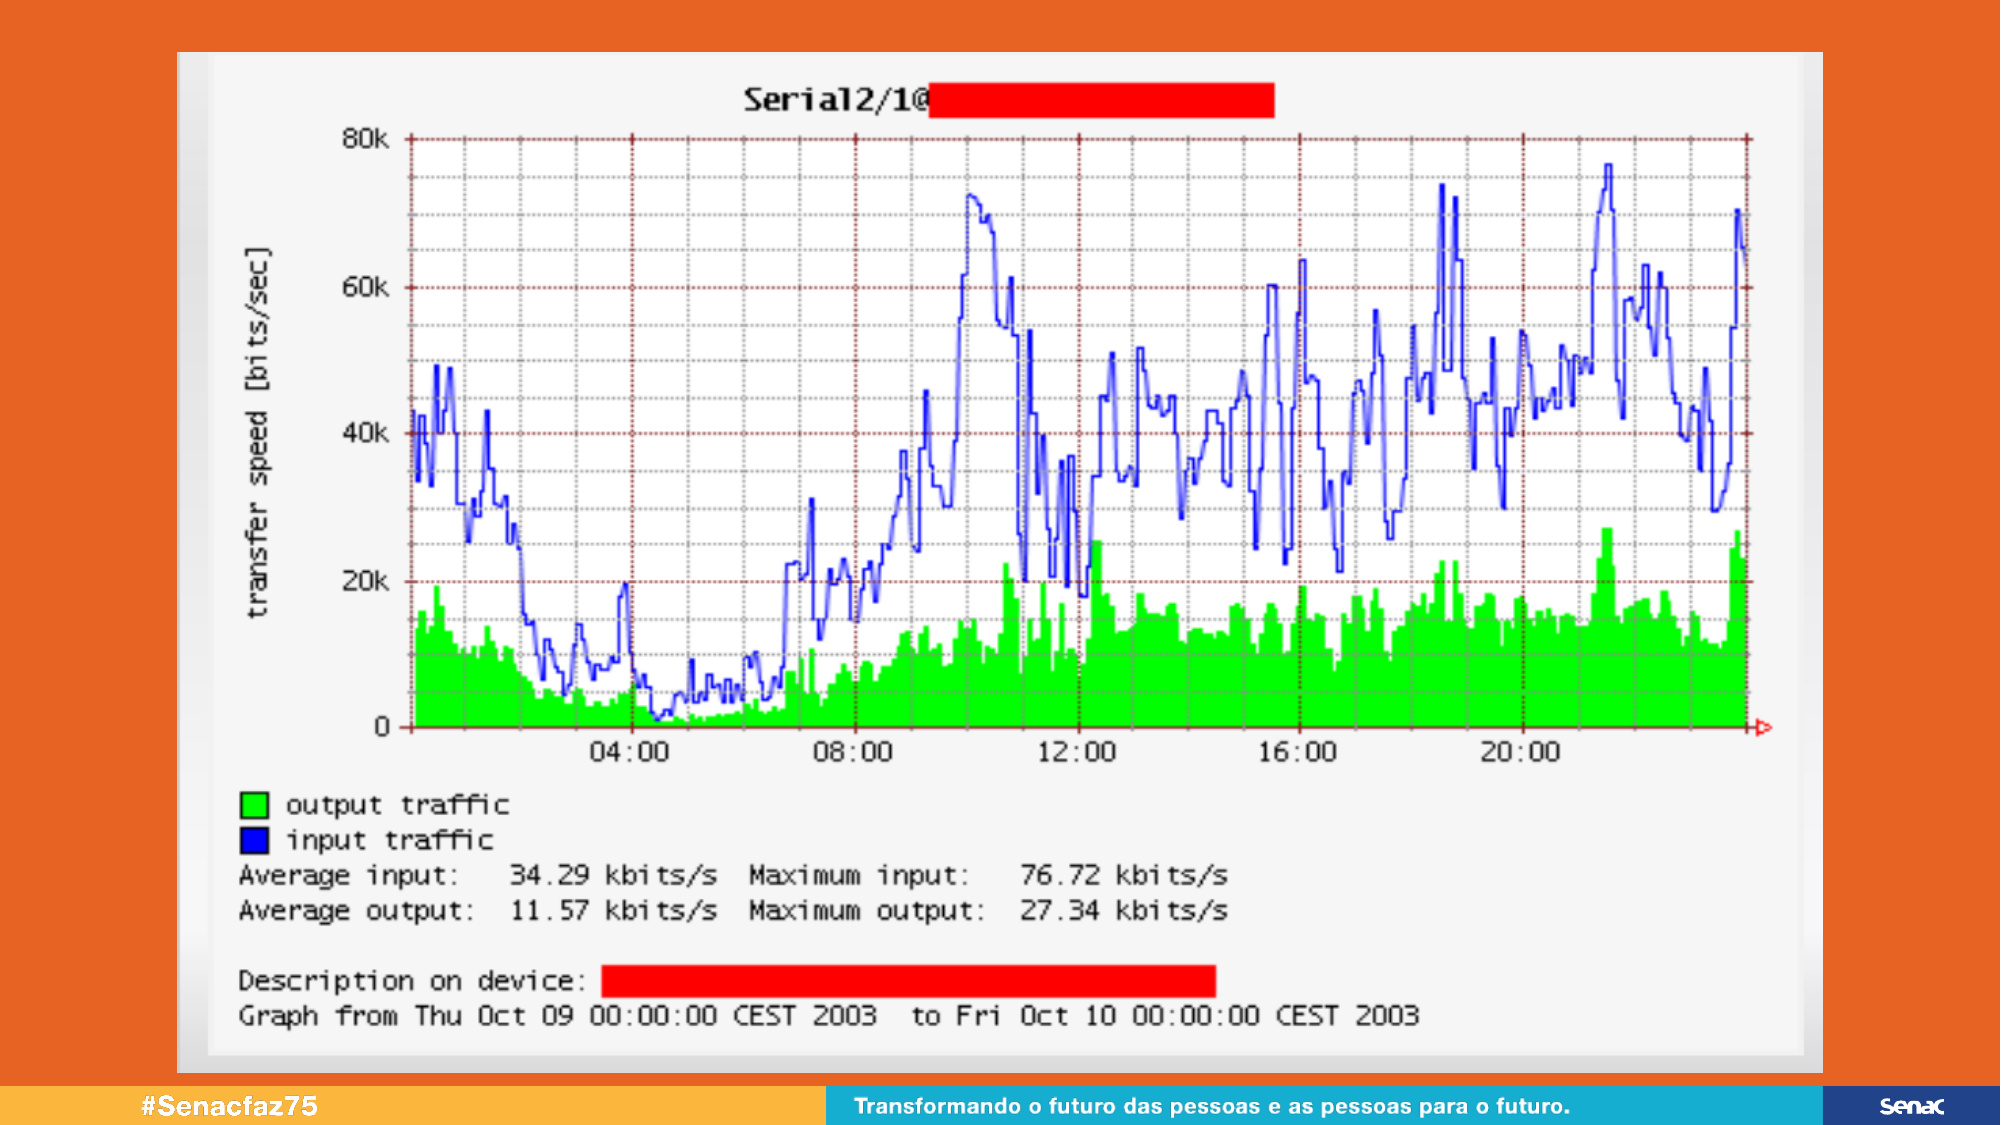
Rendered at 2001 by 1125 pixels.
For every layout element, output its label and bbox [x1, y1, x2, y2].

picture [177, 52, 1823, 1073]
picture [0, 1078, 2000, 1125]
